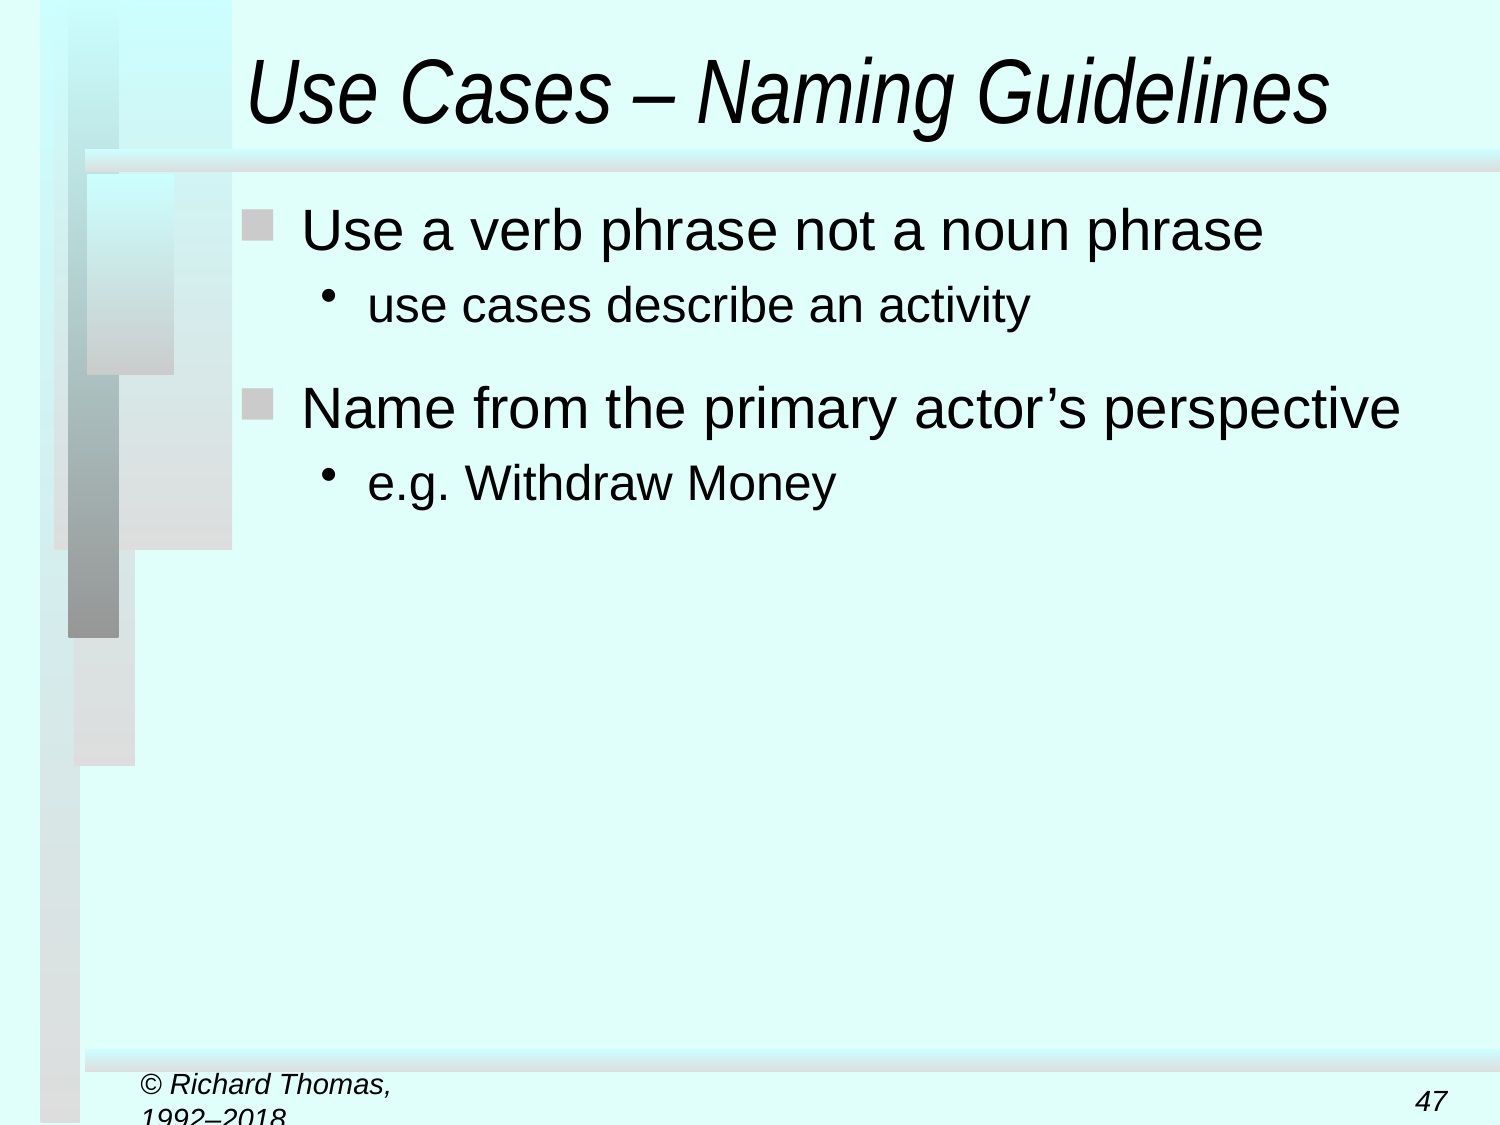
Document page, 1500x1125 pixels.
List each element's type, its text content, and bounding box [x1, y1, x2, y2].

slide_number 47 [1149, 1074, 1463, 1125]
title Use Cases – Naming Guidelines [230, 0, 1449, 149]
slide_number © Richard Thomas, 1992–2018 [125, 1074, 438, 1125]
list Use a verb phrase not a noun phrase use cases describe an activity Name from the primary actor’s perspective e.g. Withdraw Money [230, 184, 1447, 978]
